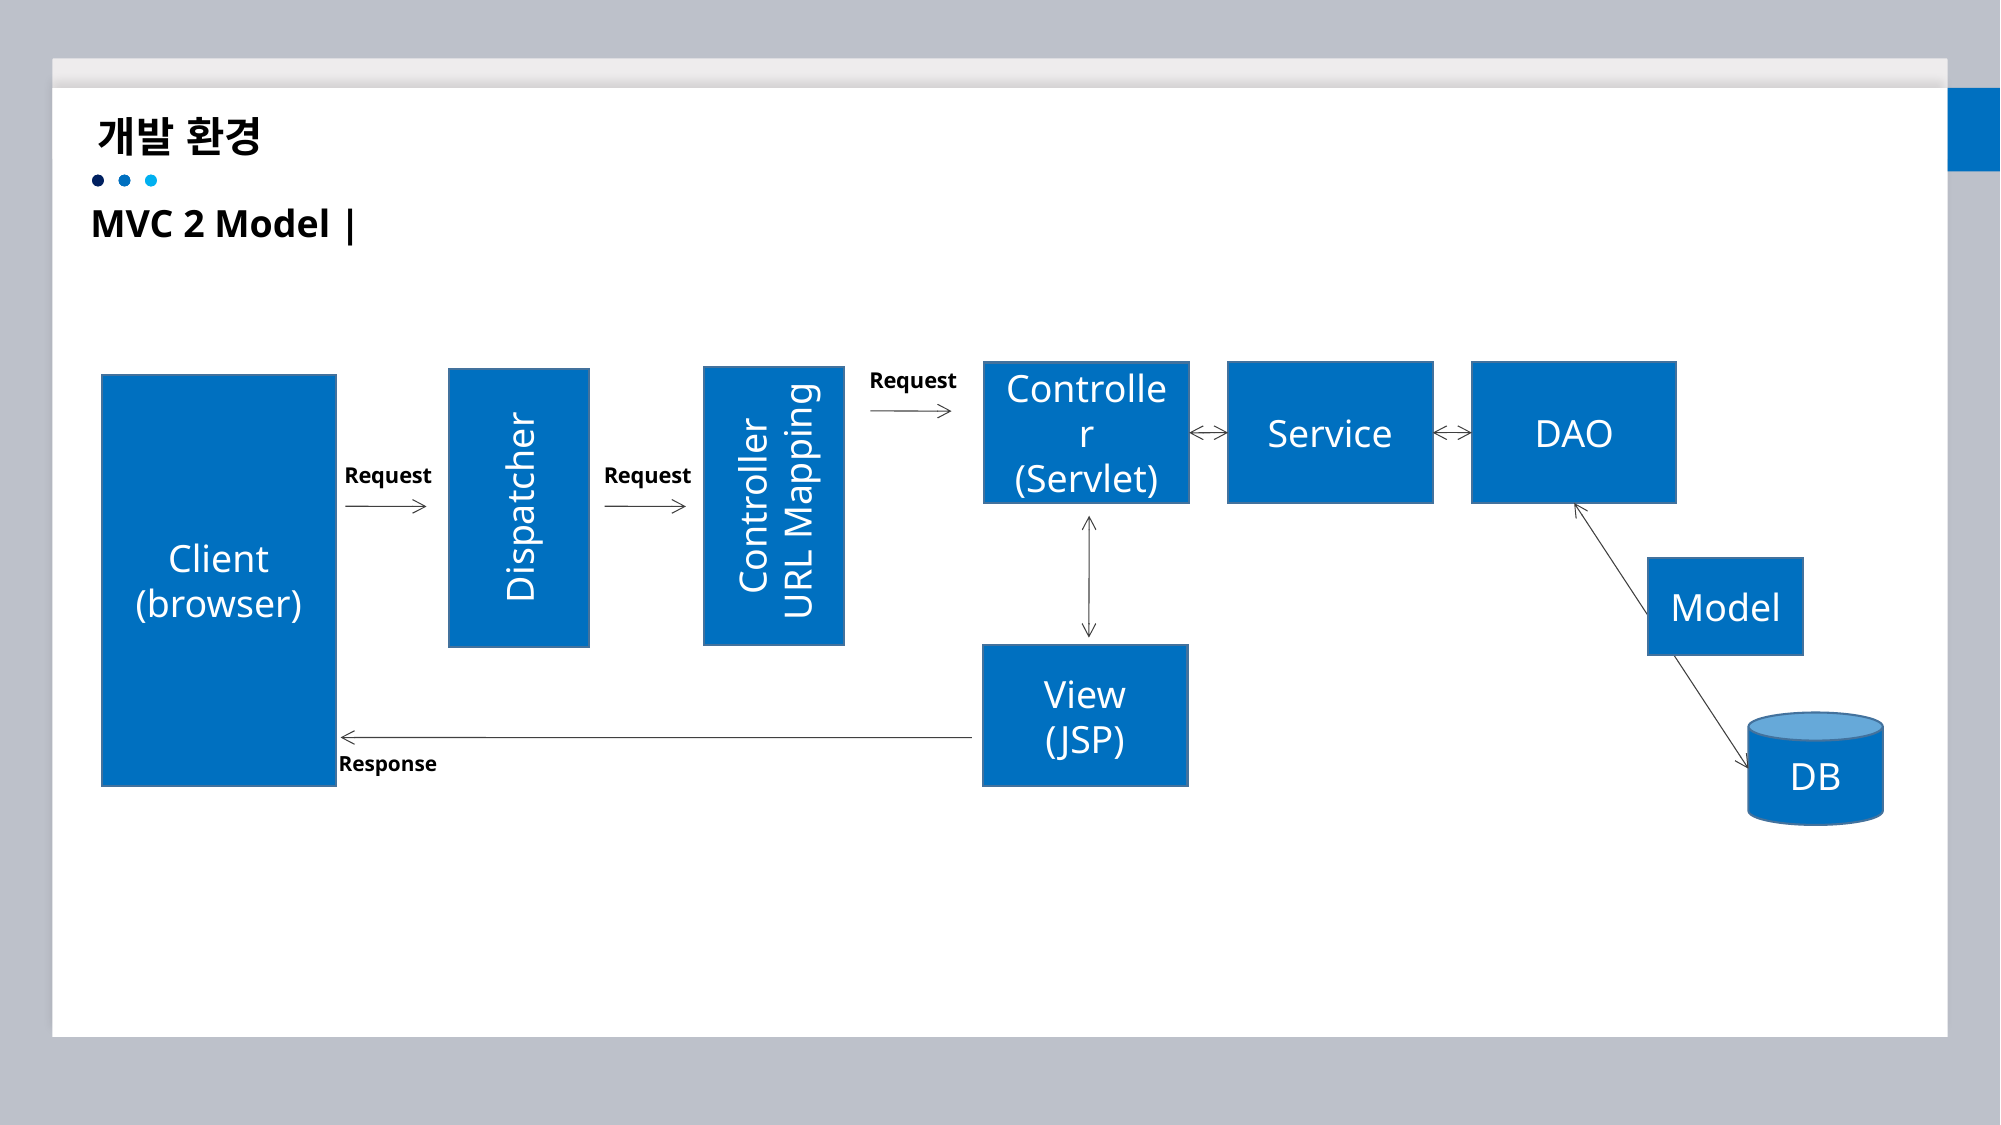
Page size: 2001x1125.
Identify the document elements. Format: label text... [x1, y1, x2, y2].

text_box [90, 173, 105, 188]
text_box [143, 173, 158, 188]
text_box [1947, 87, 2000, 172]
text_box [117, 173, 132, 188]
text_box 개발 환경 [82, 103, 279, 169]
text_box MVC 2 Model | [75, 193, 377, 253]
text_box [101, 359, 1883, 825]
